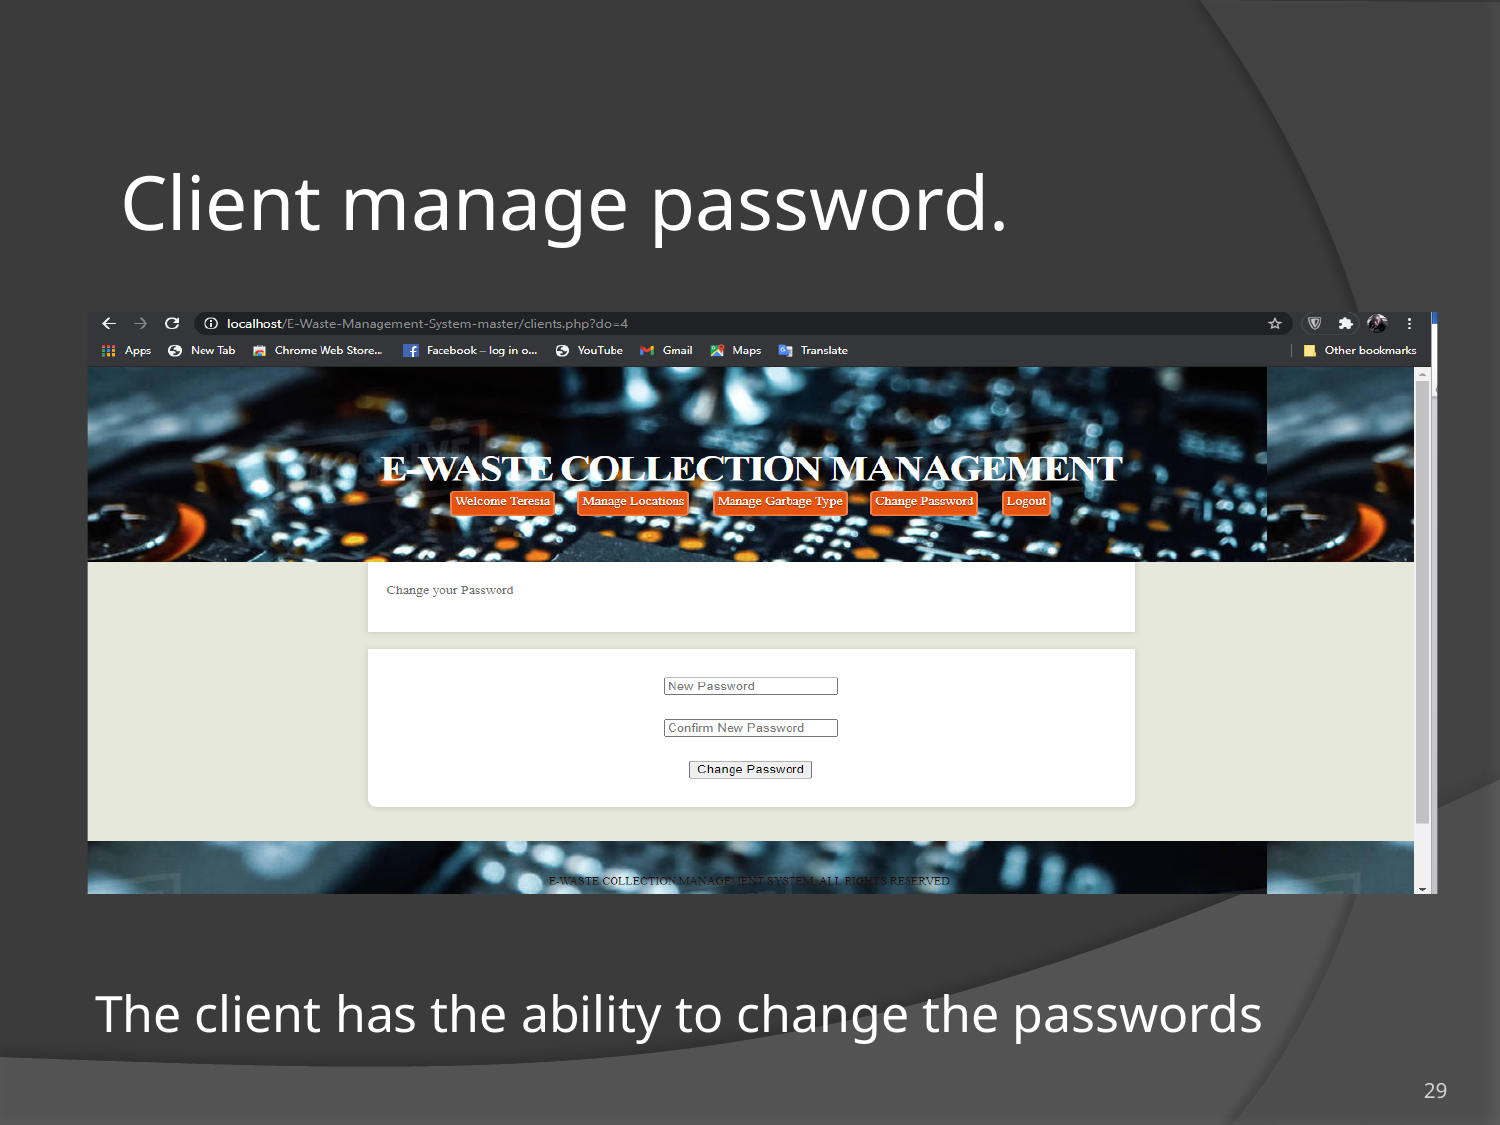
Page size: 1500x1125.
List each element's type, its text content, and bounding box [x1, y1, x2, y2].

title Client manage password. [112, 125, 1400, 275]
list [87, 312, 1438, 895]
text_box The client has the ability to change the passwords [87, 937, 1375, 1088]
slide_number 29 [1337, 1053, 1463, 1114]
